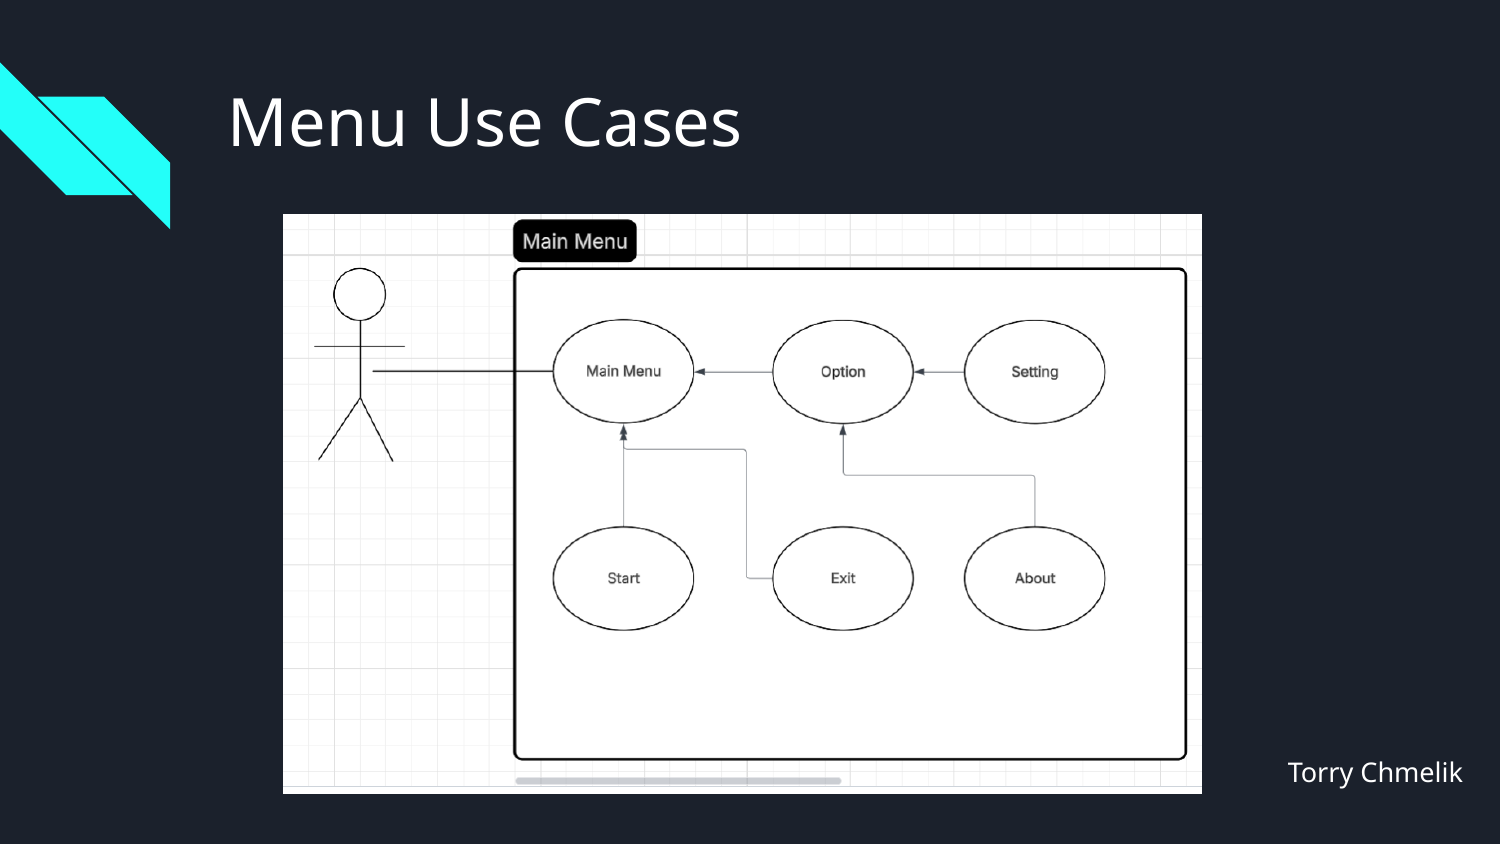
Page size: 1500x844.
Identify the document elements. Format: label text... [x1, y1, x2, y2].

text_box Torry Chmelik [1256, 740, 1479, 822]
picture [283, 214, 1202, 794]
title Menu Use Cases [212, 64, 1368, 215]
